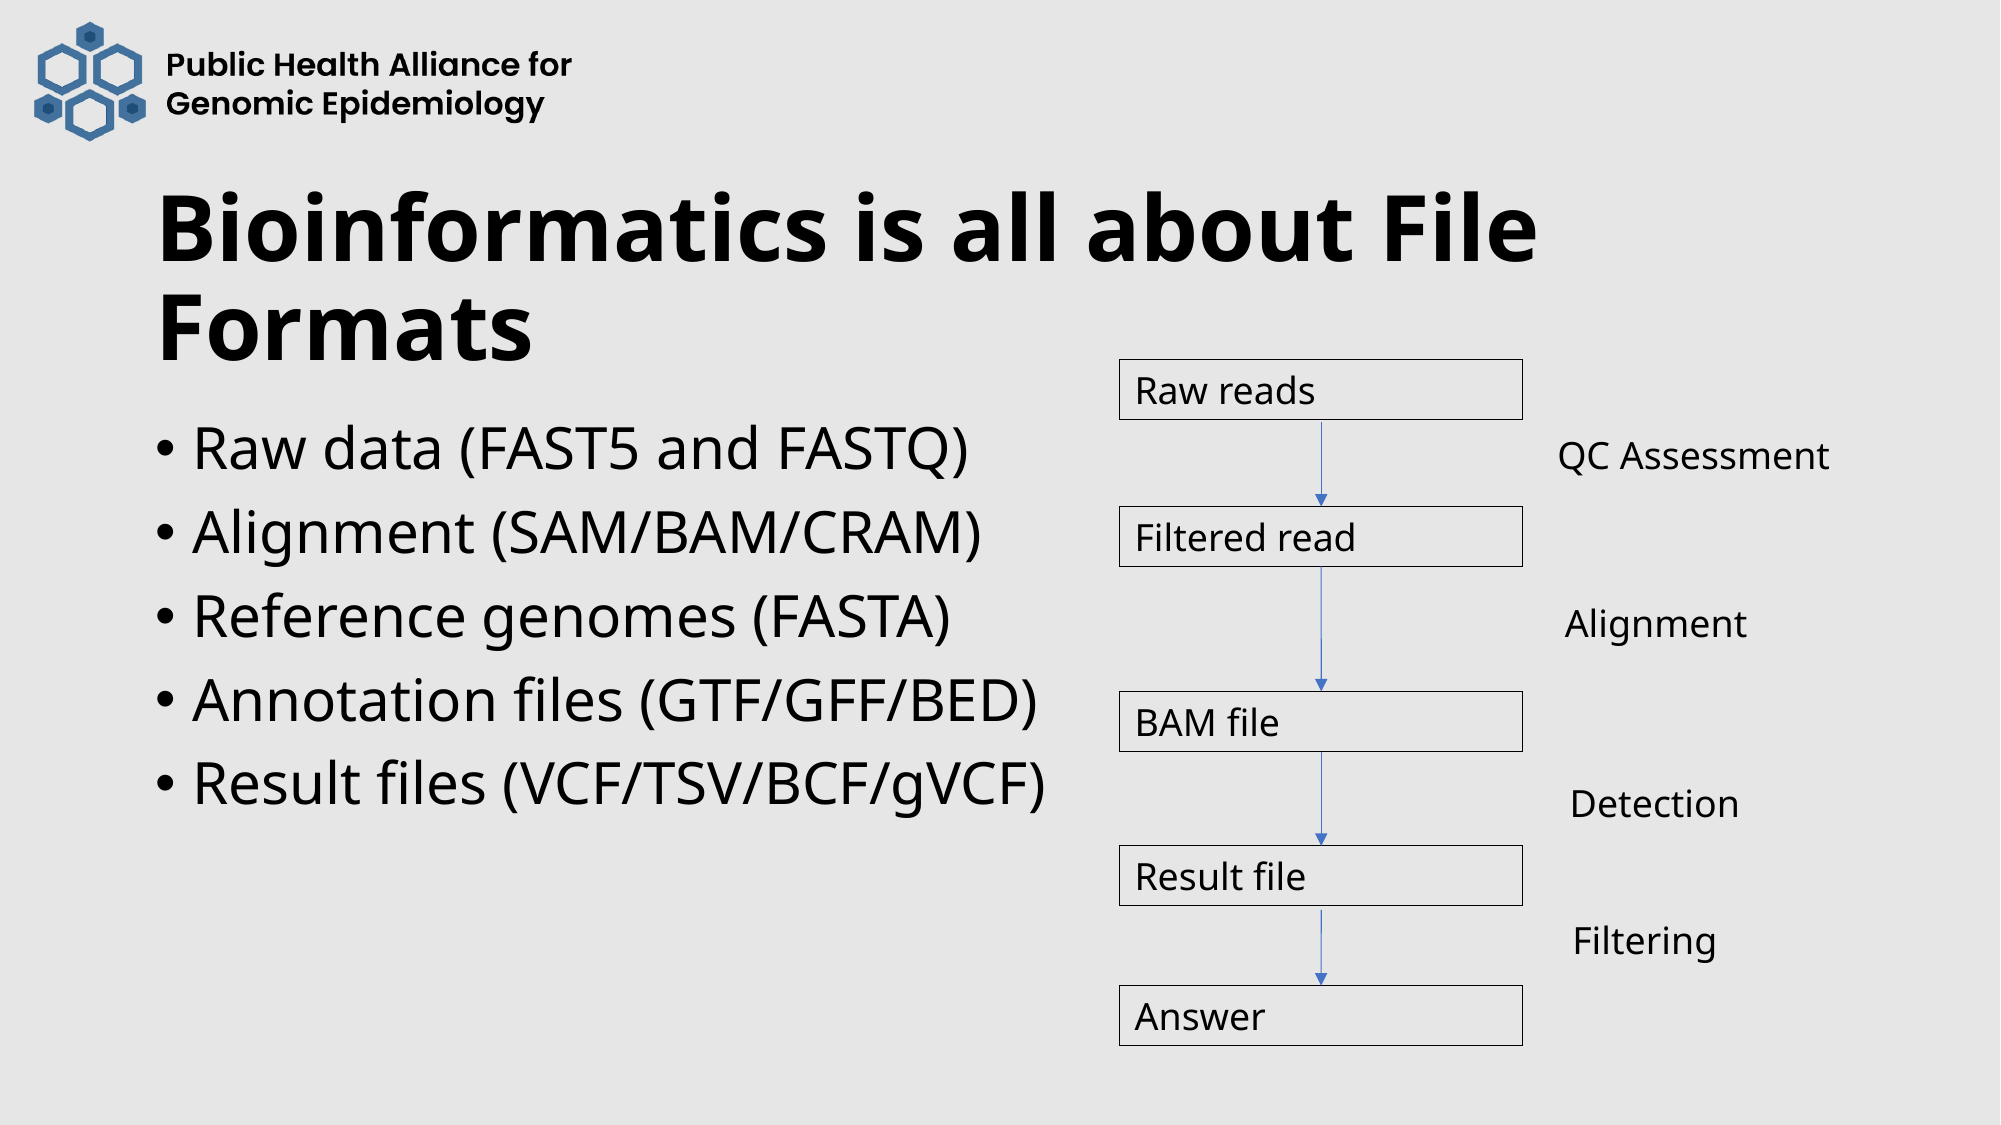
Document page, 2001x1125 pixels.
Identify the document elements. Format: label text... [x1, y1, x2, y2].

text_box Detection [1554, 772, 1958, 833]
text_box Filtered read [1119, 506, 1523, 567]
text_box Filtering [1557, 909, 1960, 970]
text_box Answer [1119, 985, 1523, 1046]
text_box QC Assessment [1542, 424, 1945, 485]
title Bioinformatics is all about File Formats [140, 172, 1865, 390]
text_box Result file [1119, 845, 1523, 906]
text_box Raw reads [1119, 359, 1523, 420]
text_box BAM file [1119, 691, 1523, 752]
picture [32, 19, 588, 144]
list Raw data (FAST5 and FASTQ) Alignment (SAM/BAM/CRAM) Reference genomes (FASTA) Annotation files (GTF/GFF/BED) Result files (VCF/TSV/BCF/gVCF) [140, 411, 1100, 1125]
text_box Alignment [1549, 592, 1953, 653]
